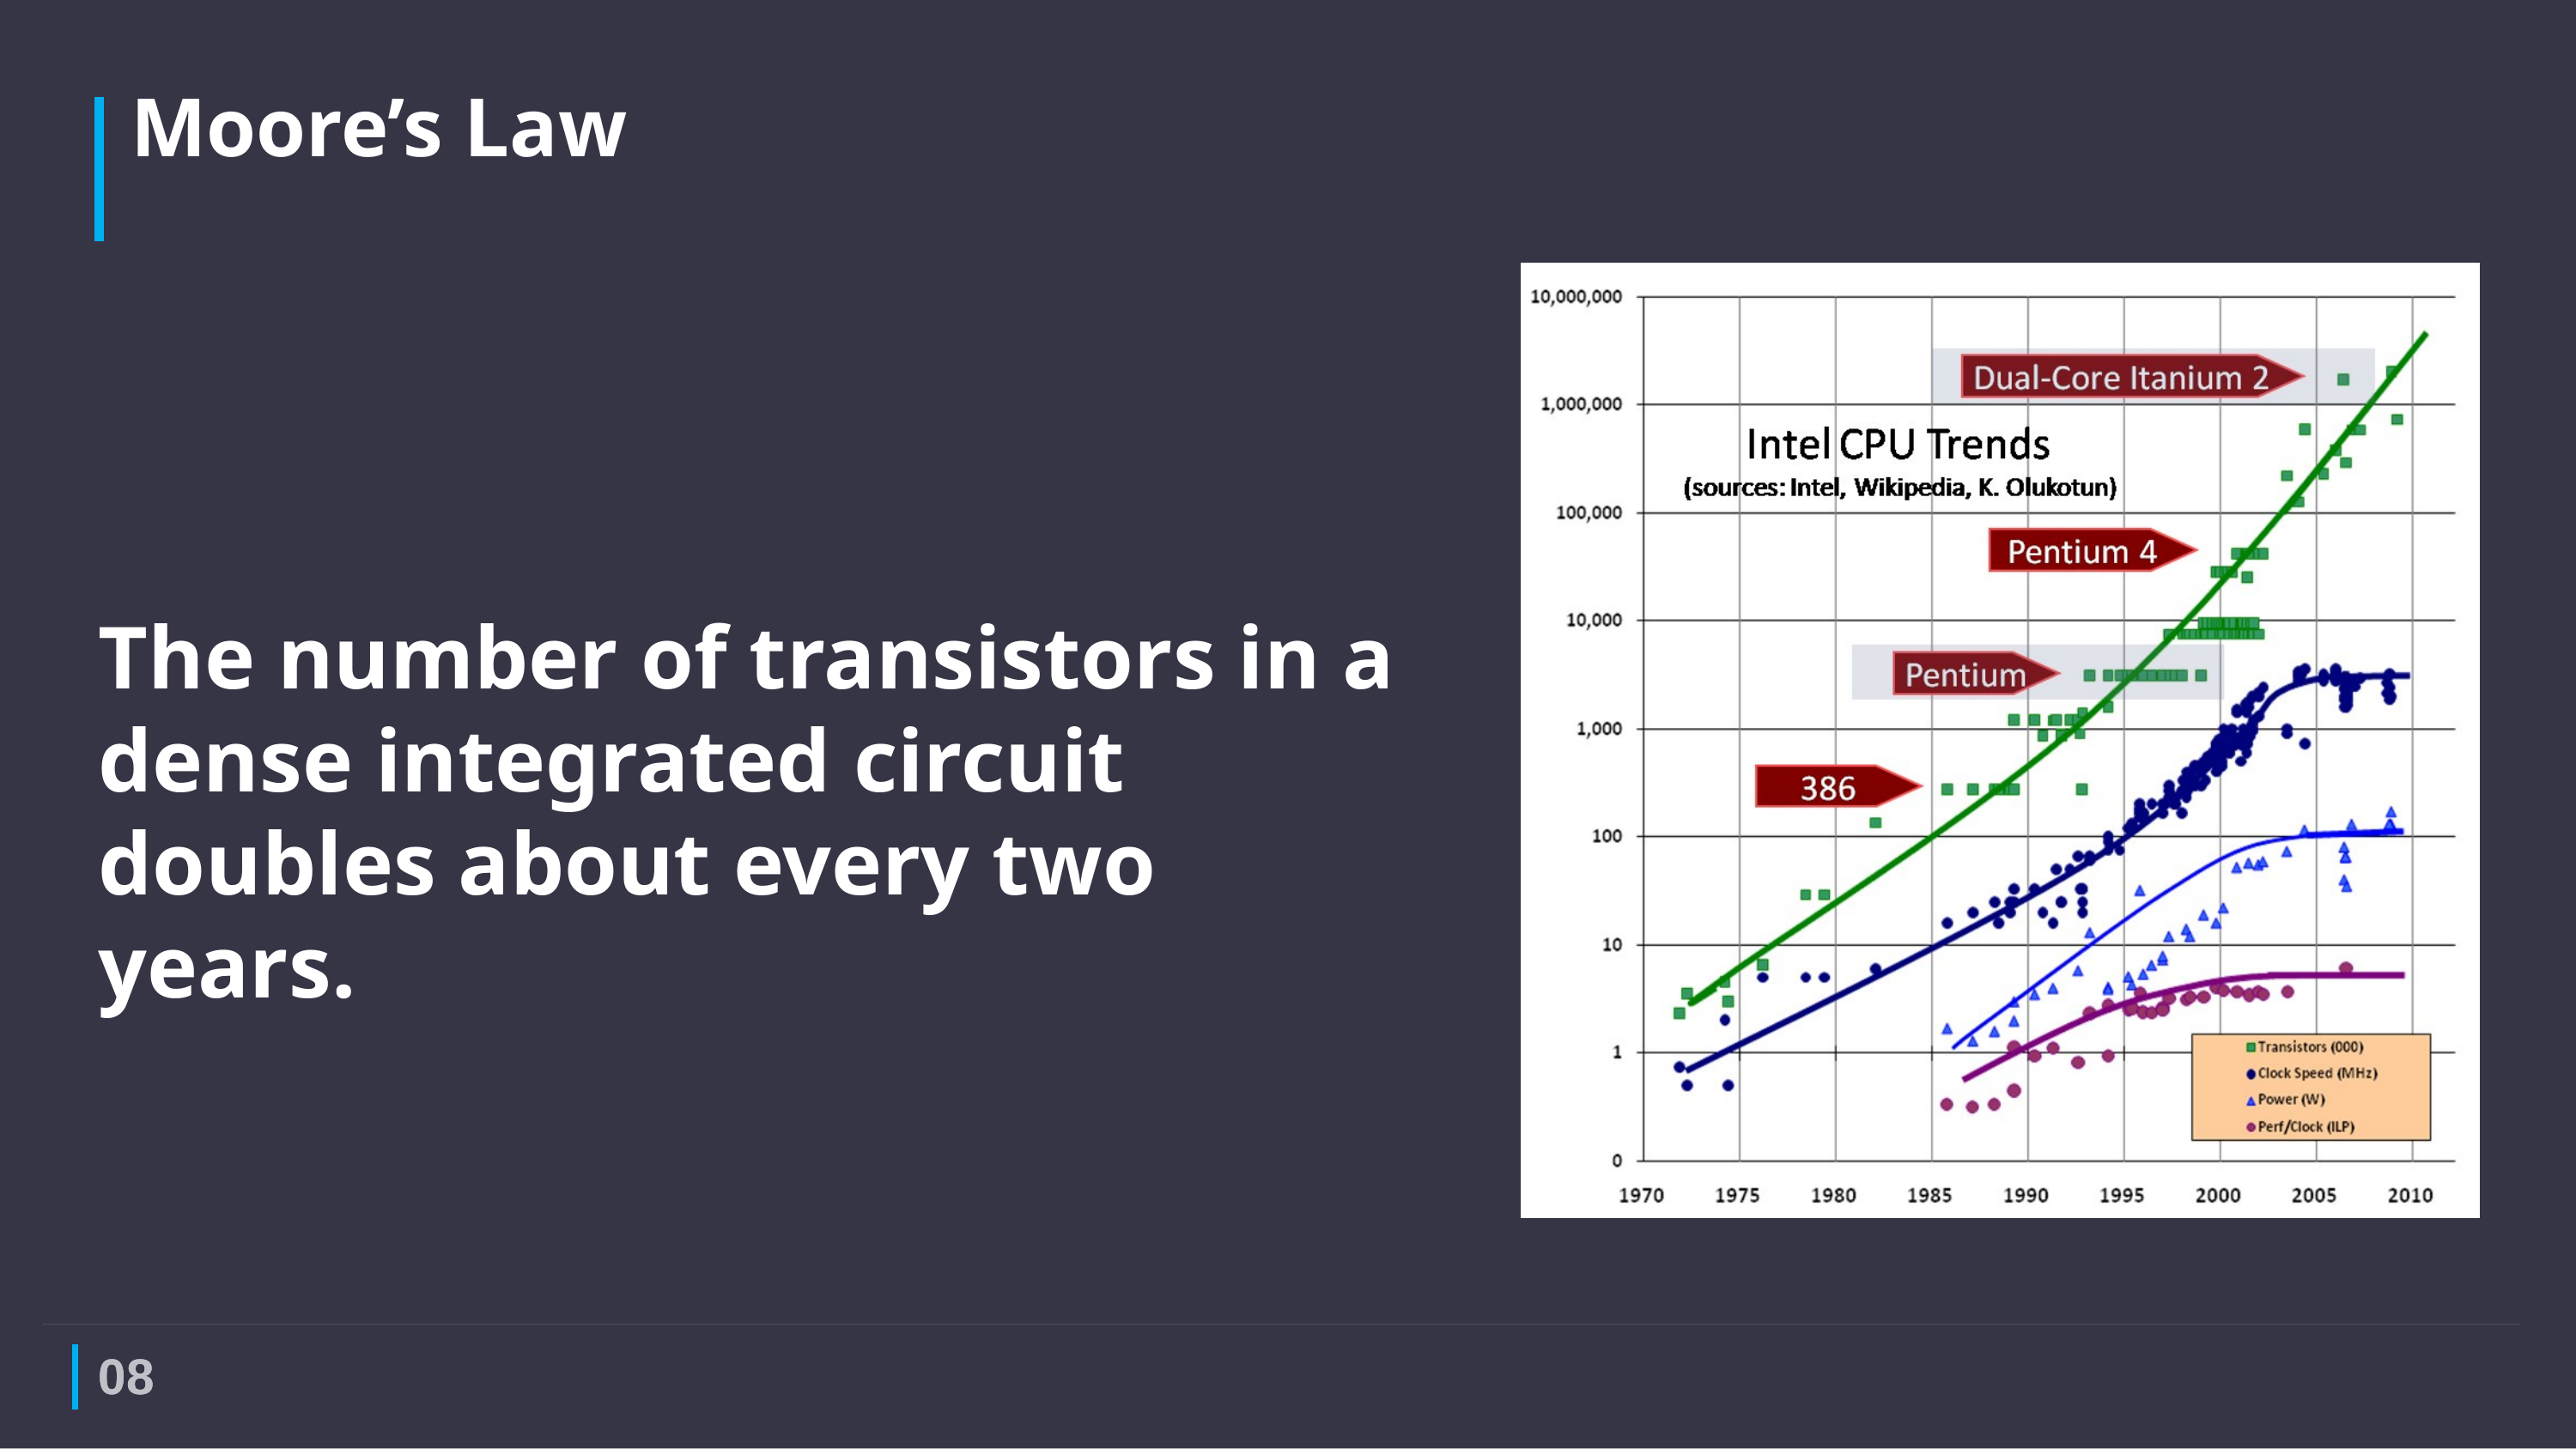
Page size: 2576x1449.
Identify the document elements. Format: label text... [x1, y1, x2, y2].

text_box 08 [85, 1337, 222, 1449]
text_box Moore’s Law [118, 80, 2480, 180]
text_box The number of transistors in a dense integrated circuit doubles about every two years. [85, 597, 1438, 1022]
picture [1521, 263, 2480, 1218]
